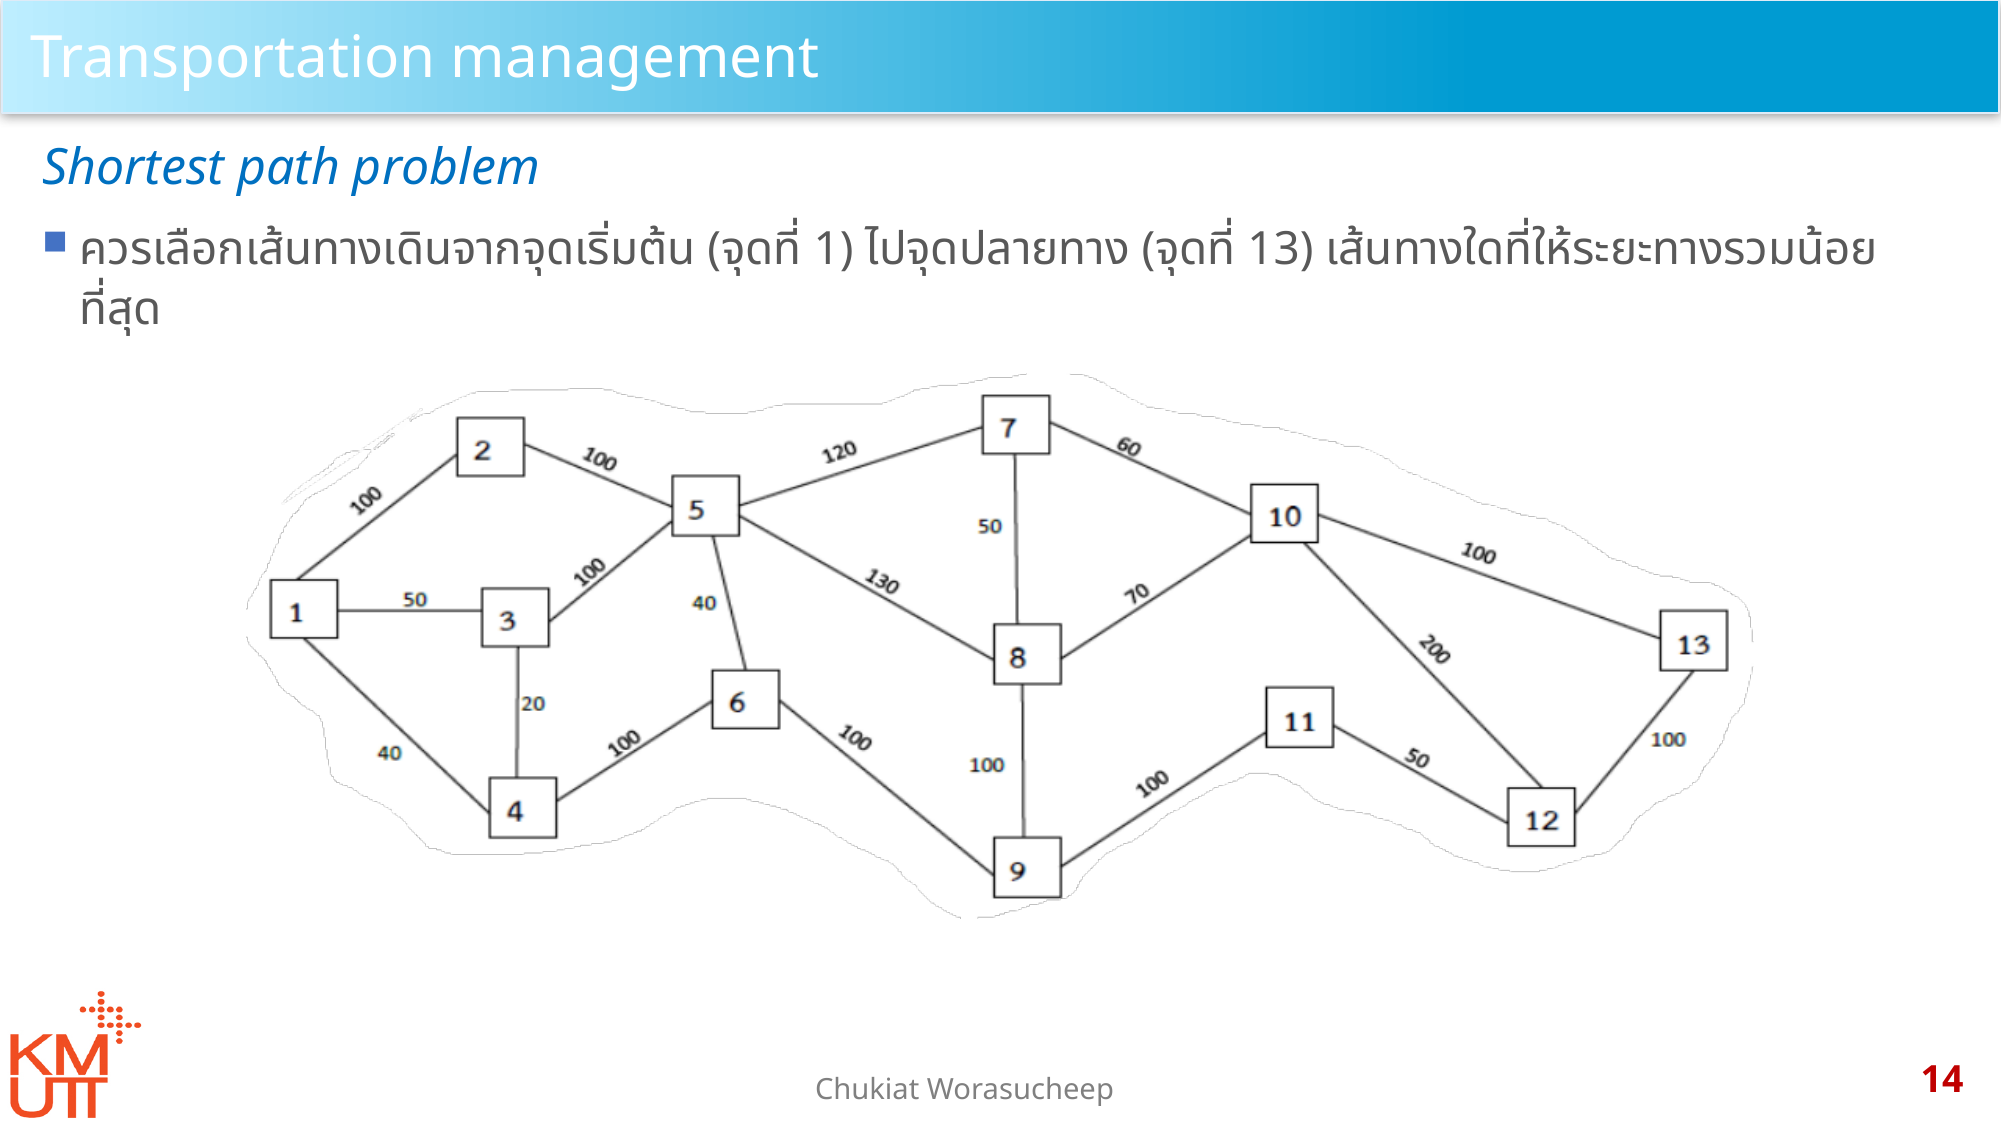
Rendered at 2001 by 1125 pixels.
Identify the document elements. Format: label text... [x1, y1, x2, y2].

footer Chukiat Worasucheep [208, 1057, 1721, 1118]
picture [246, 372, 1754, 920]
slide_number 14 [1755, 1053, 1979, 1114]
title Transportation management [15, 11, 1955, 101]
picture [0, 983, 150, 1125]
list Shortest path problem ควรเลือกเส้นทางเดินจากจุดเริ่มต้น (จุดที่ 1) ไปจุดปลายทาง (จุดที่ 13) เส้นทางใดที่ให้ระยะทางรวมน้อยที่สุด [27, 121, 1968, 1043]
